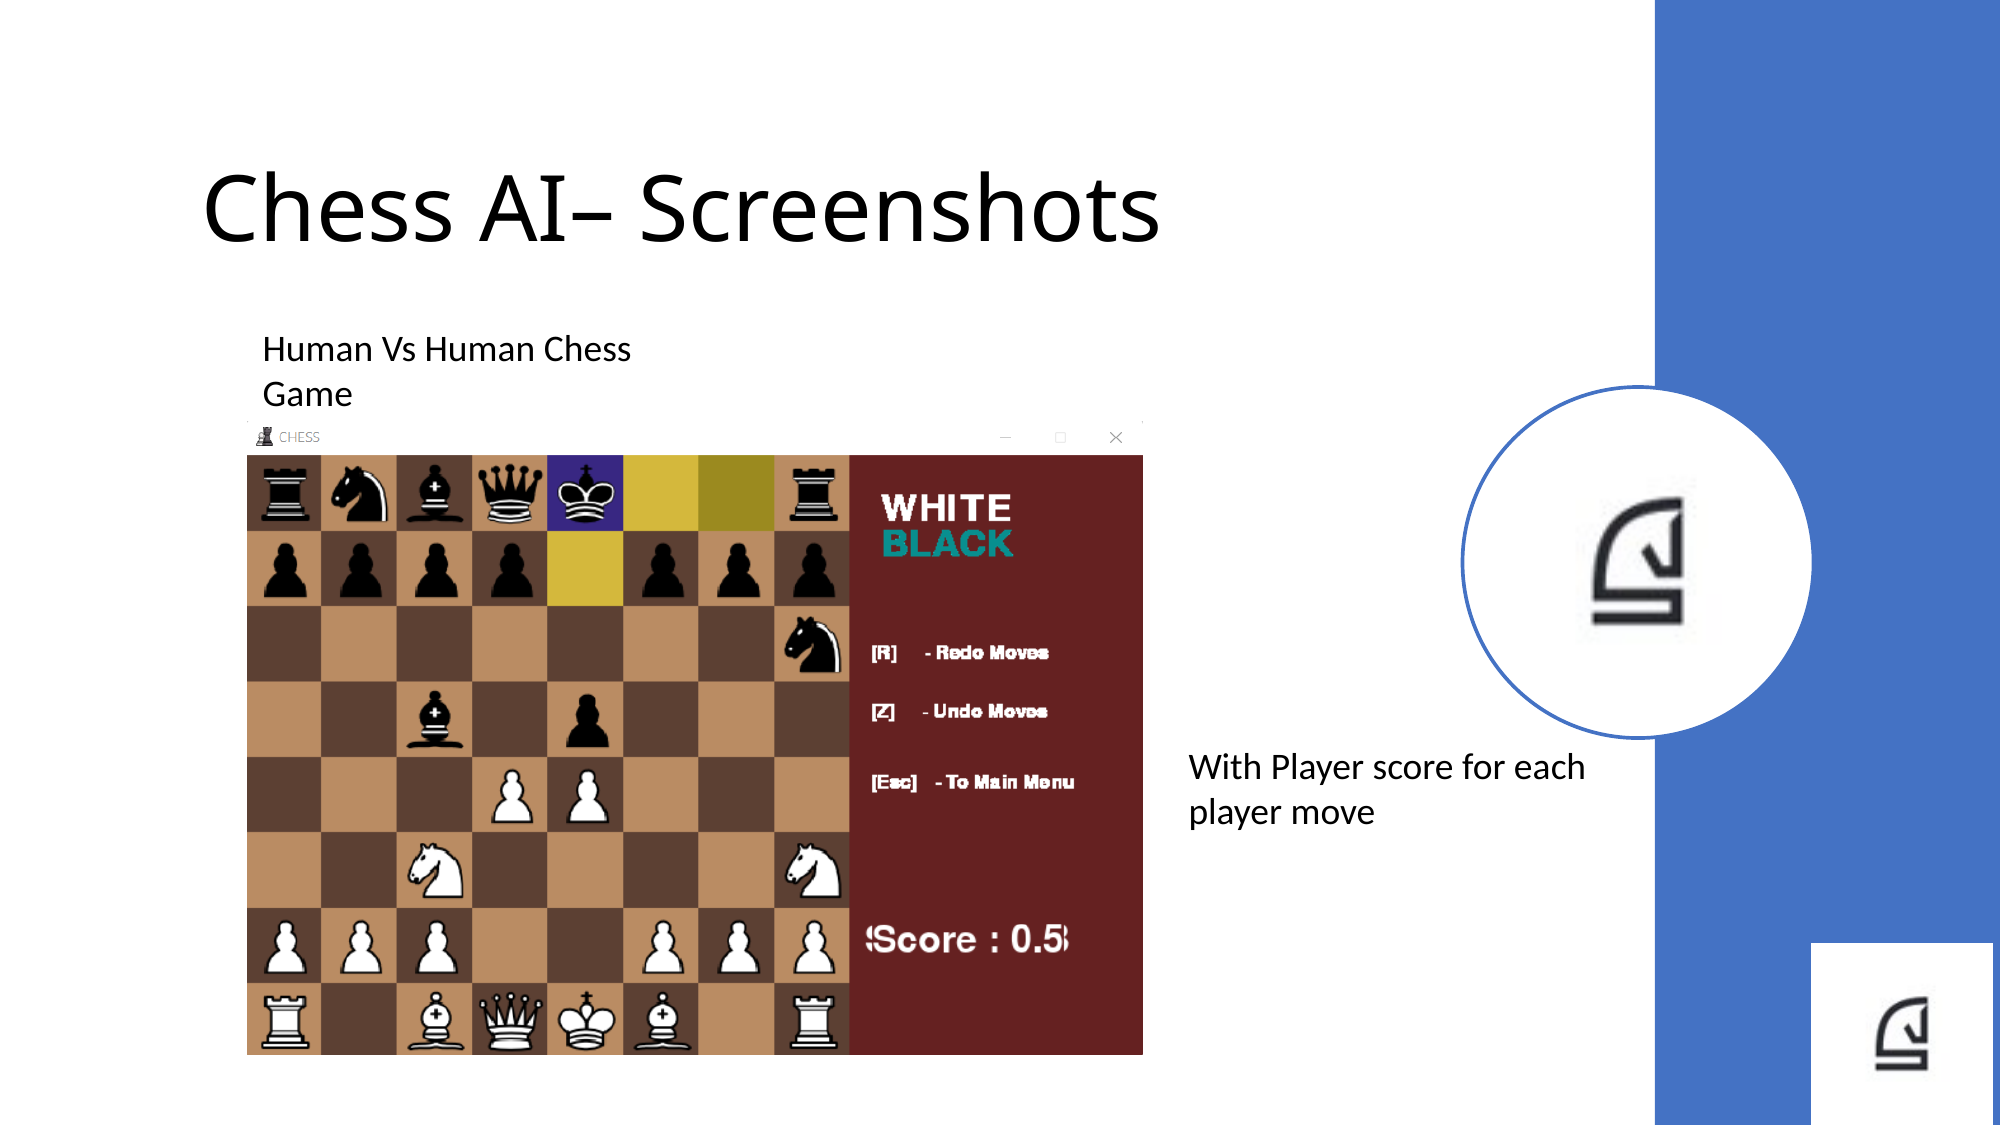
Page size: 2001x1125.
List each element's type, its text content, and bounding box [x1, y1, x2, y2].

text_box [1796, 483, 1815, 642]
text_box [1461, 481, 1481, 644]
text_box [1558, 385, 1718, 405]
picture [247, 421, 1143, 1055]
text_box [1654, 0, 2000, 1125]
text_box Human Vs Human Chess Game [247, 316, 698, 421]
picture [1481, 405, 1796, 720]
text_box [1558, 720, 1718, 740]
text_box With Player score for each player move [1173, 734, 1624, 840]
picture [1811, 943, 1993, 1125]
title Chess AI– Screenshots [186, 102, 1413, 321]
